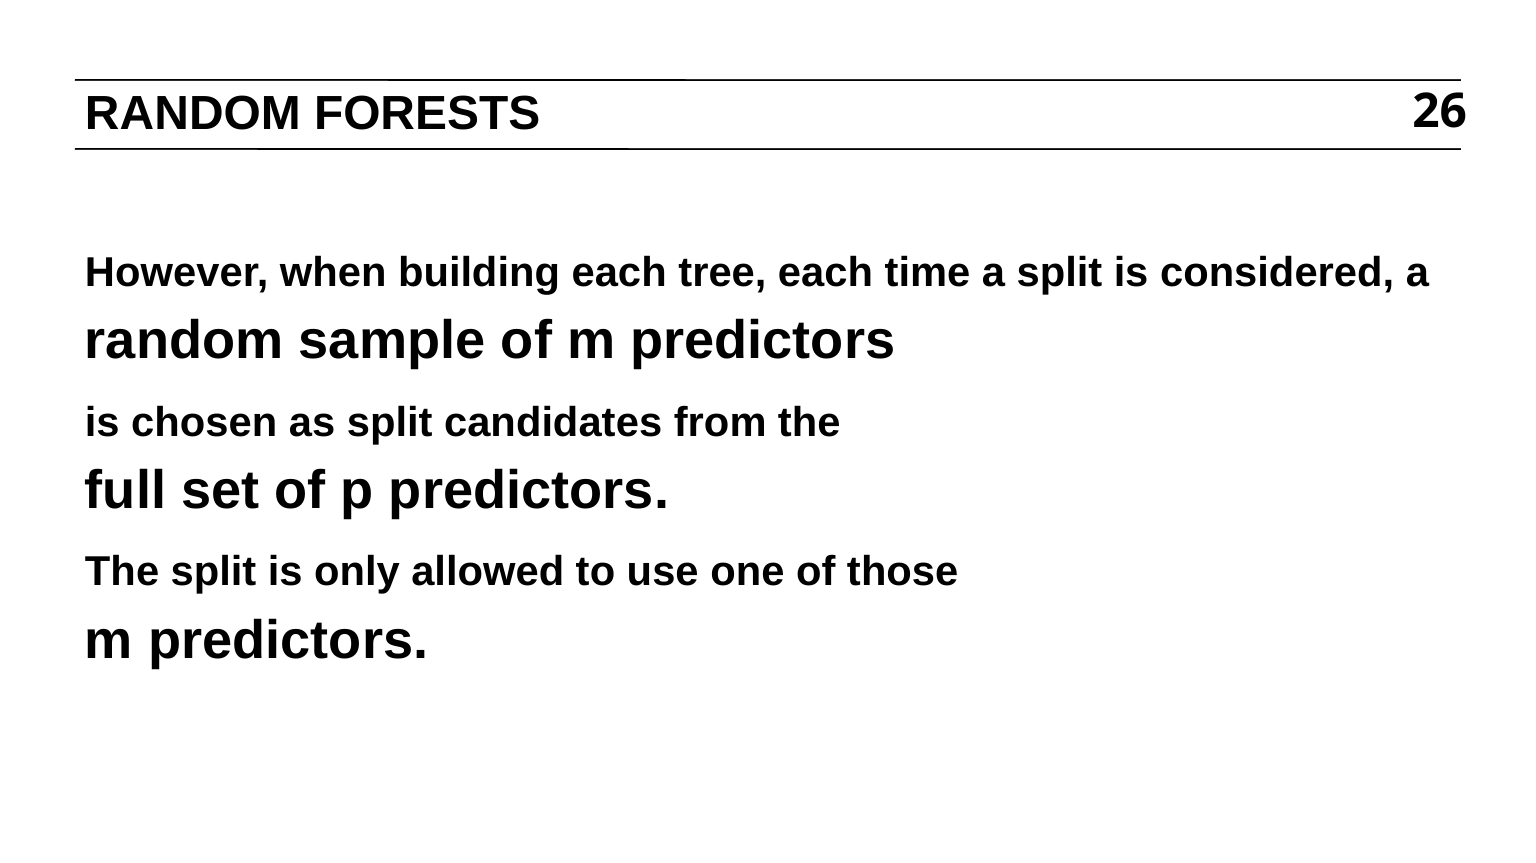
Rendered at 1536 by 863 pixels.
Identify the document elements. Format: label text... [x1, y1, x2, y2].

title RANDOM FORESTS [76, 82, 1369, 160]
slide_number 26 [1410, 83, 1470, 142]
list However, when building each tree, each time a split is considered, a random sample of m predictors is chosen as split candidates from the full set of p predictors. The split is only allowed to use one of those m predictors. [76, 160, 1460, 823]
